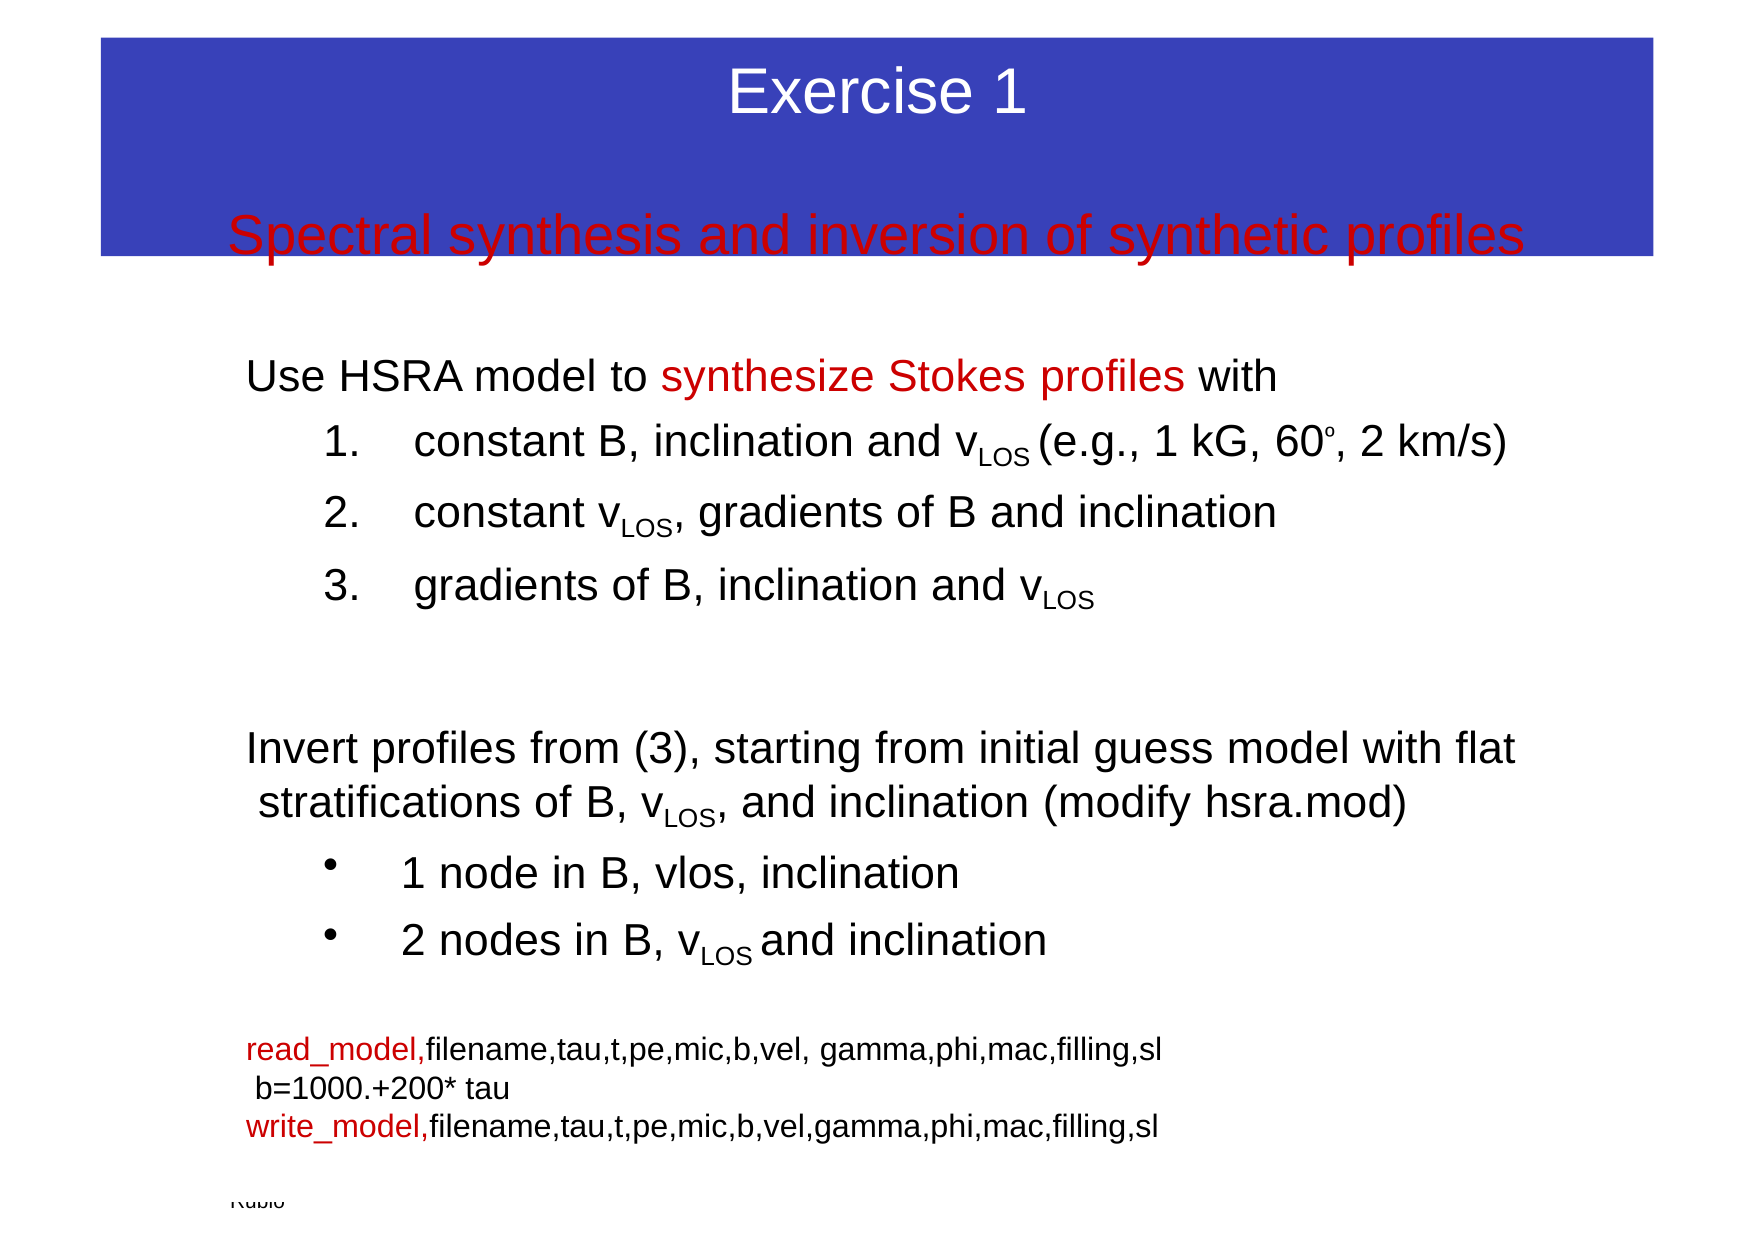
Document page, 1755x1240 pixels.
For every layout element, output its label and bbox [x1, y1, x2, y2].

title [100, 37, 1654, 257]
text_box [225, 197, 1530, 971]
text_box [100, 1028, 1654, 1213]
